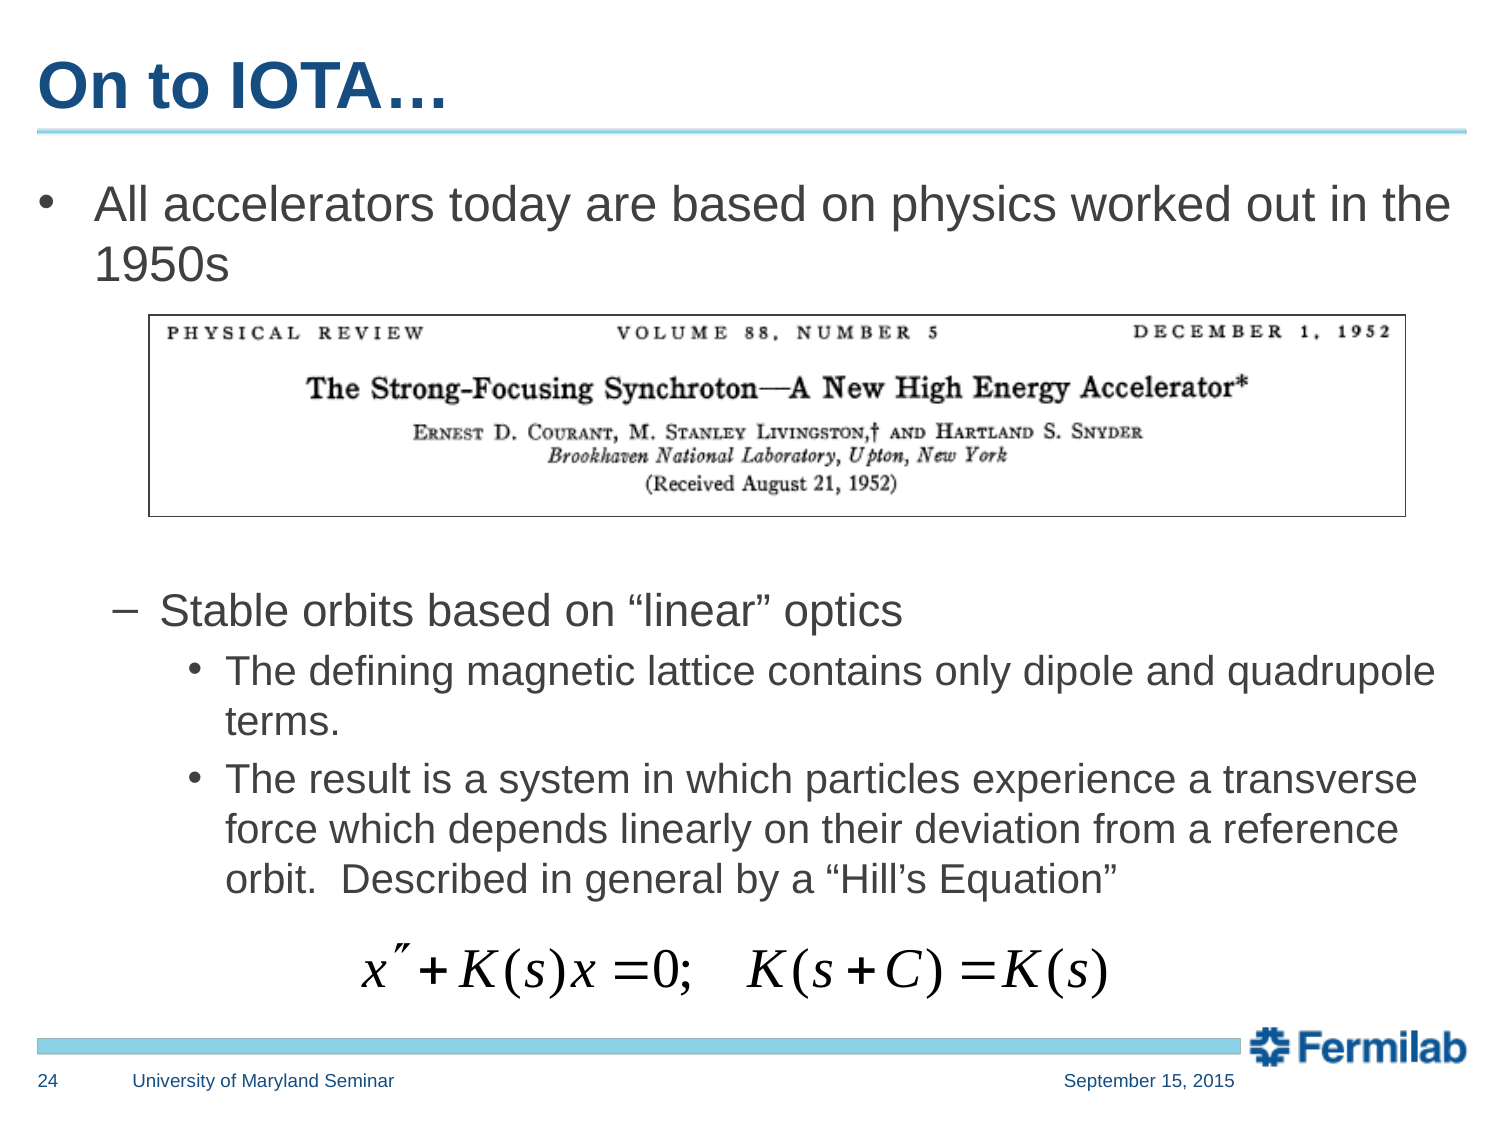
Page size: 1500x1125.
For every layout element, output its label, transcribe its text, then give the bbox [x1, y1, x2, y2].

picture [149, 315, 1405, 516]
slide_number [1058, 1068, 1235, 1109]
list All accelerators today are based on physics worked out in the 1950s Stable orbits based on “linear” optics The defining magnetic lattice contains only dipole and quadrupole terms. The result is a system in which particles experience a transverse force which depends linearly on their deviation from a reference orbit. Described in general by a “Hill’s Equation” [37, 171, 1461, 834]
footer University of Maryland Seminar [132, 1068, 1014, 1109]
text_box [351, 935, 1118, 1011]
title On to IOTA… [37, 17, 1463, 123]
slide_number 24 [37, 1068, 111, 1109]
